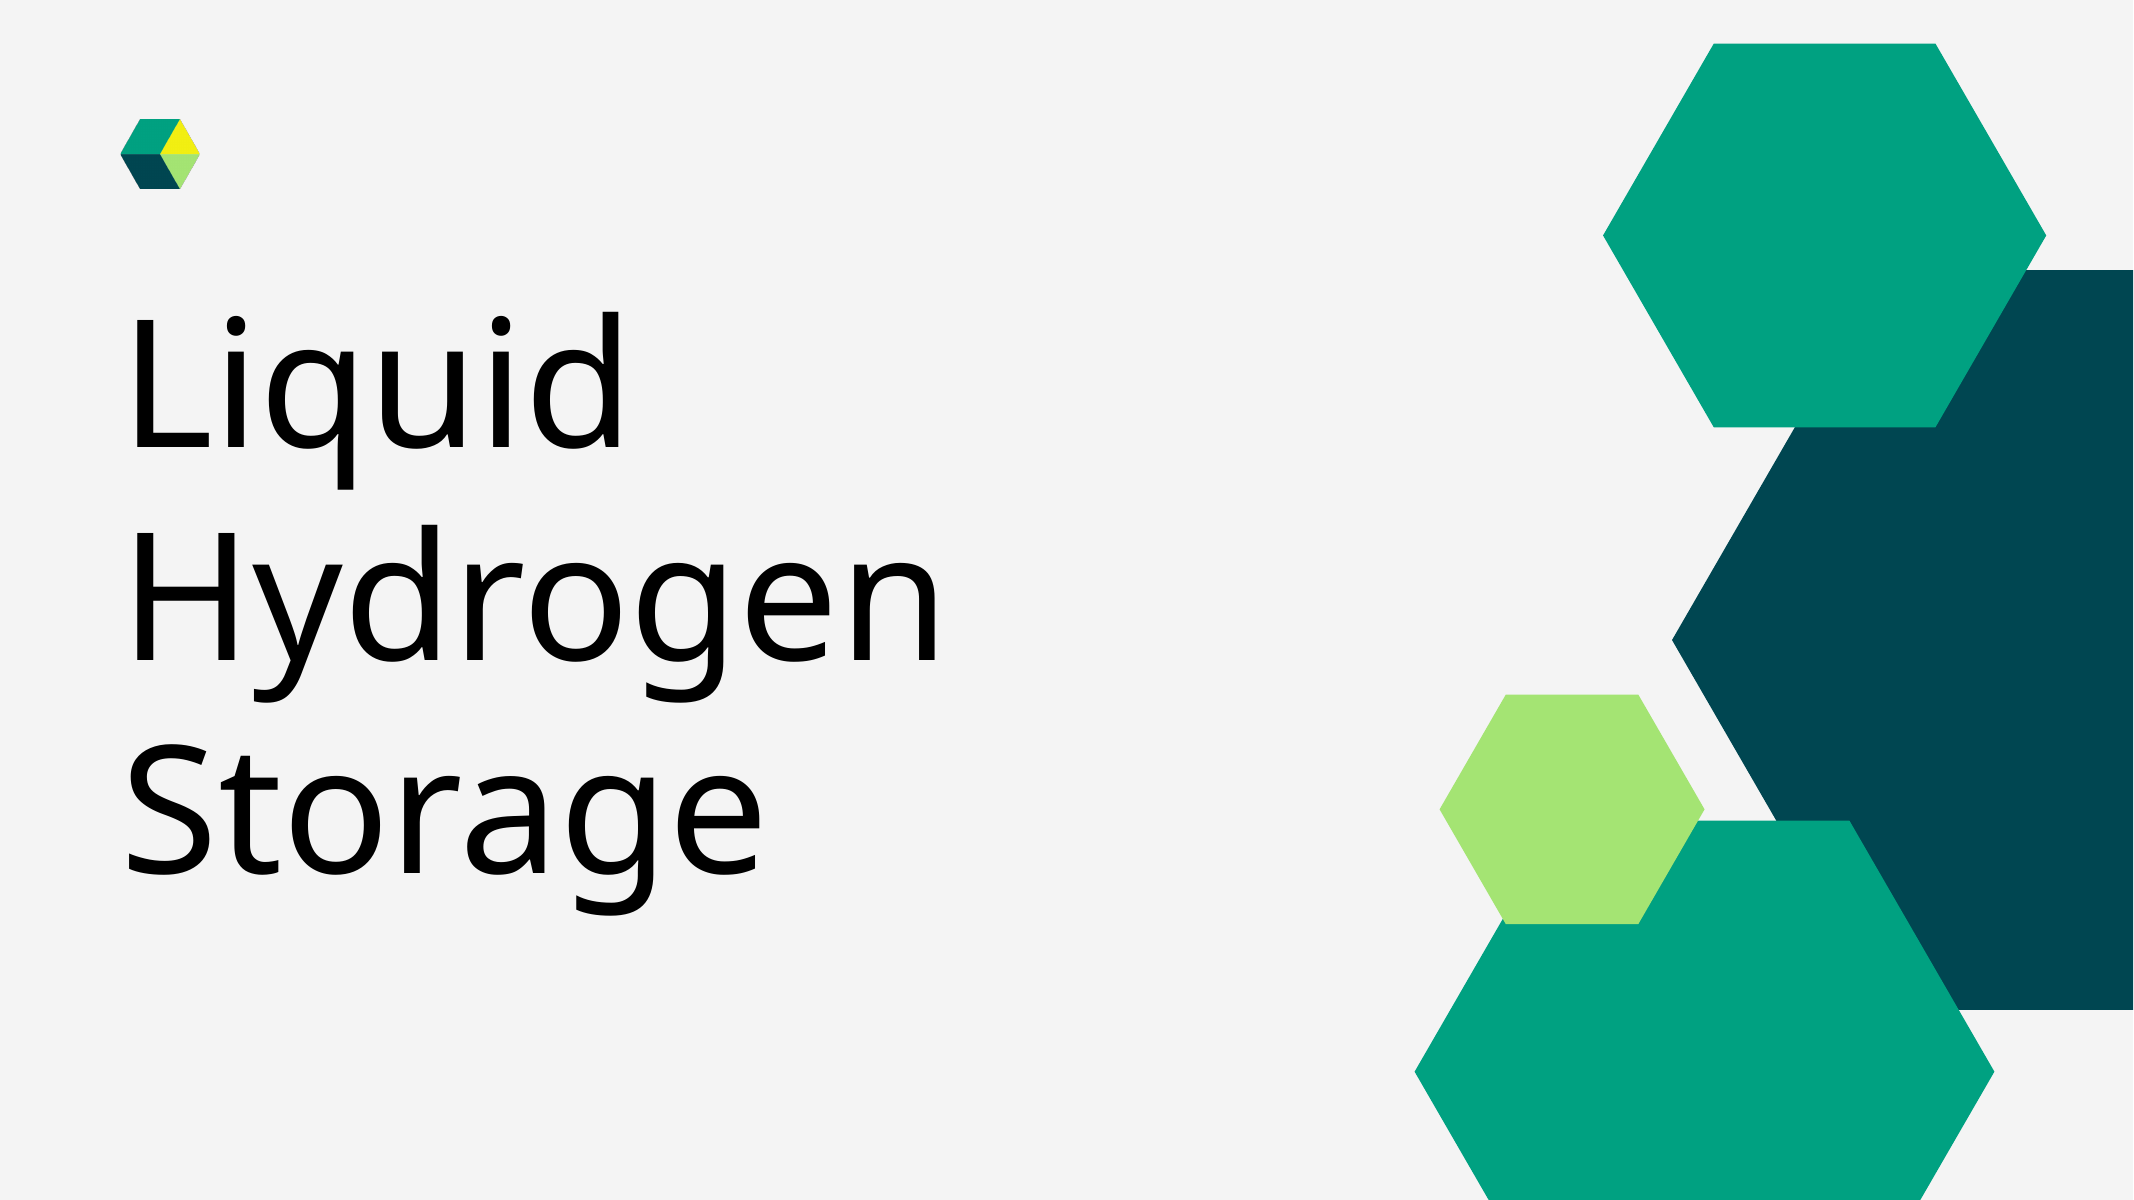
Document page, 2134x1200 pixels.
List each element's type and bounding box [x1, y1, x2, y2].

text_box [1414, 820, 1995, 1200]
text_box [1439, 694, 1705, 925]
text_box [120, 270, 1311, 1010]
text_box [1602, 43, 2047, 428]
text_box [1671, 269, 2134, 1011]
text_box [120, 119, 200, 189]
